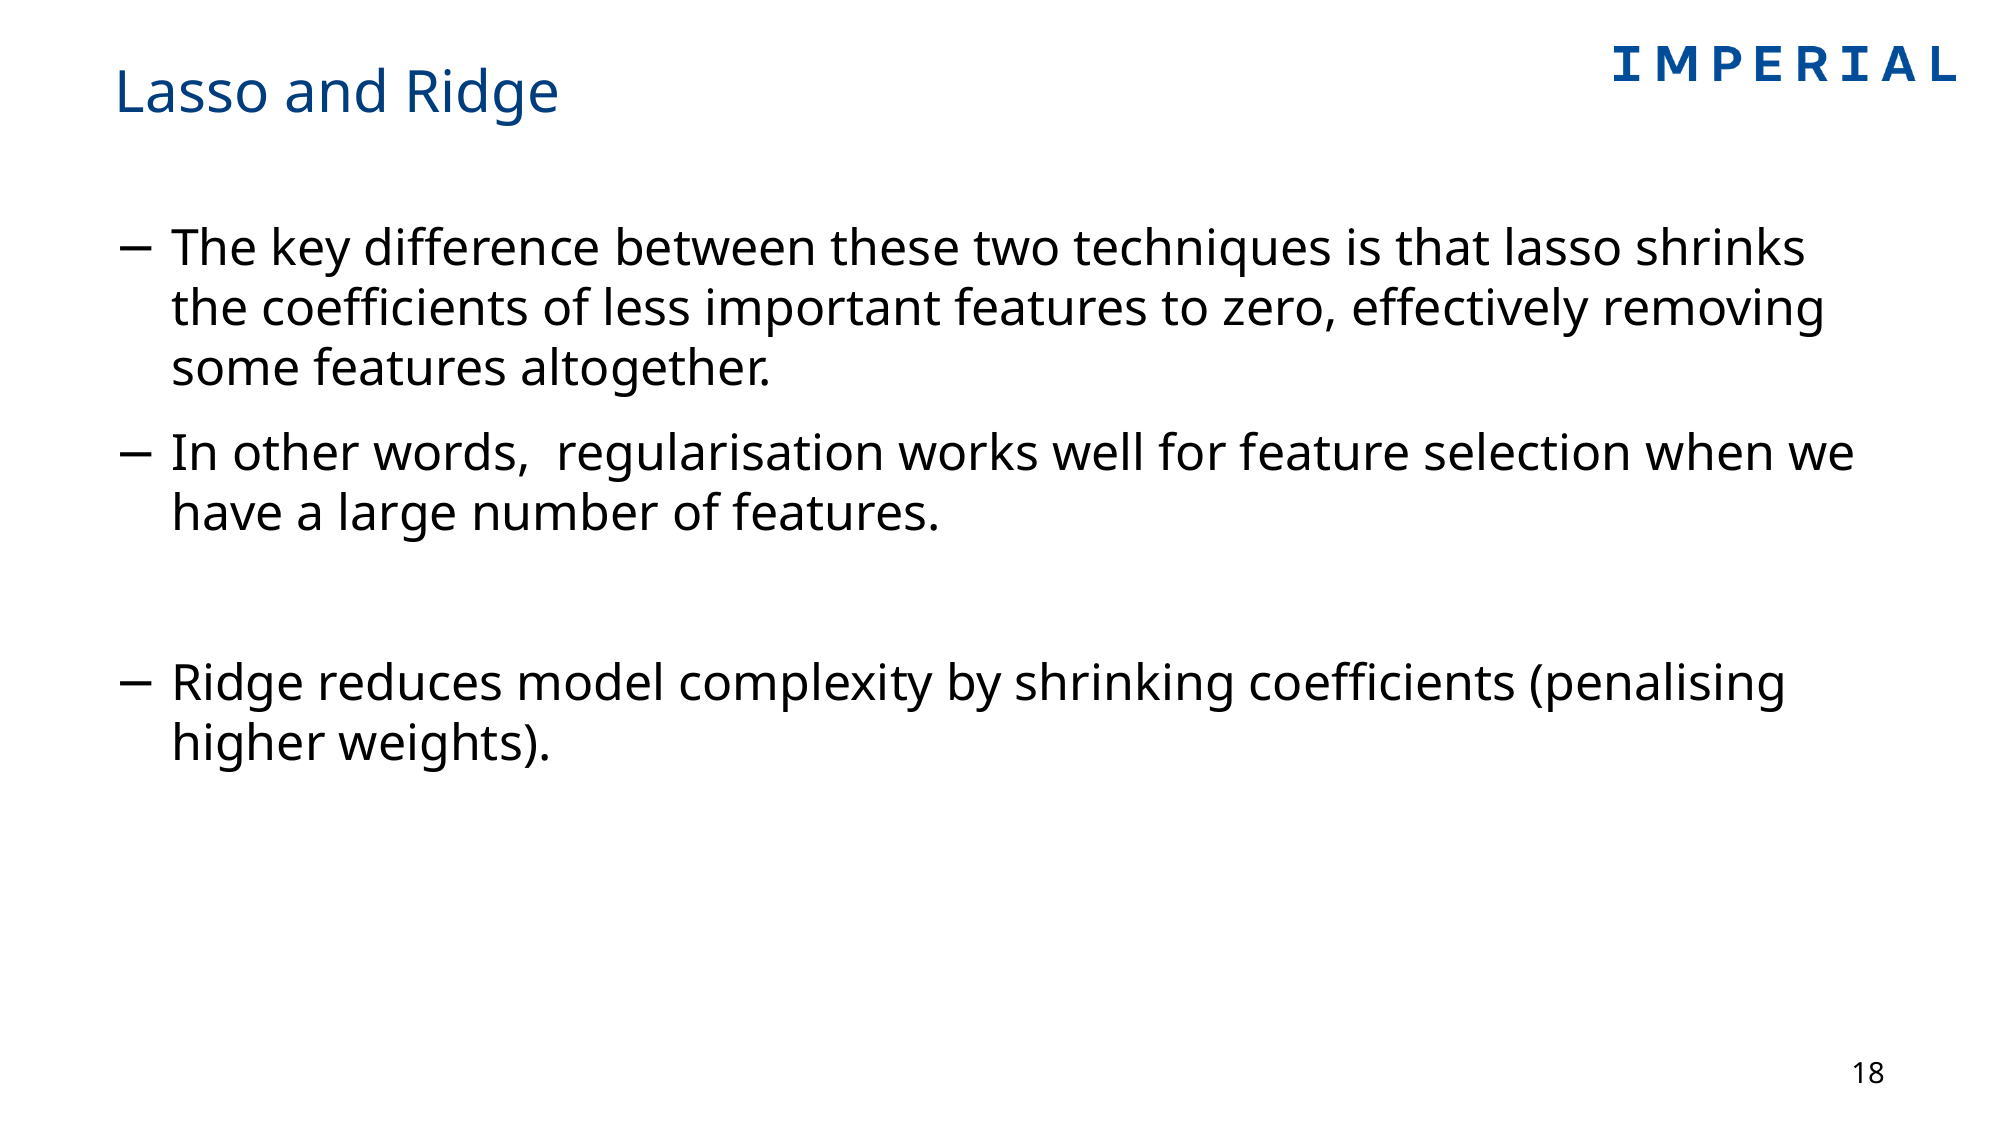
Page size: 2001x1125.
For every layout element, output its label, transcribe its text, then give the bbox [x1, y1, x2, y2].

title Lasso and Ridge [99, 0, 1900, 184]
slide_number 18 [1433, 1046, 1901, 1103]
picture [1900, 46, 1956, 81]
